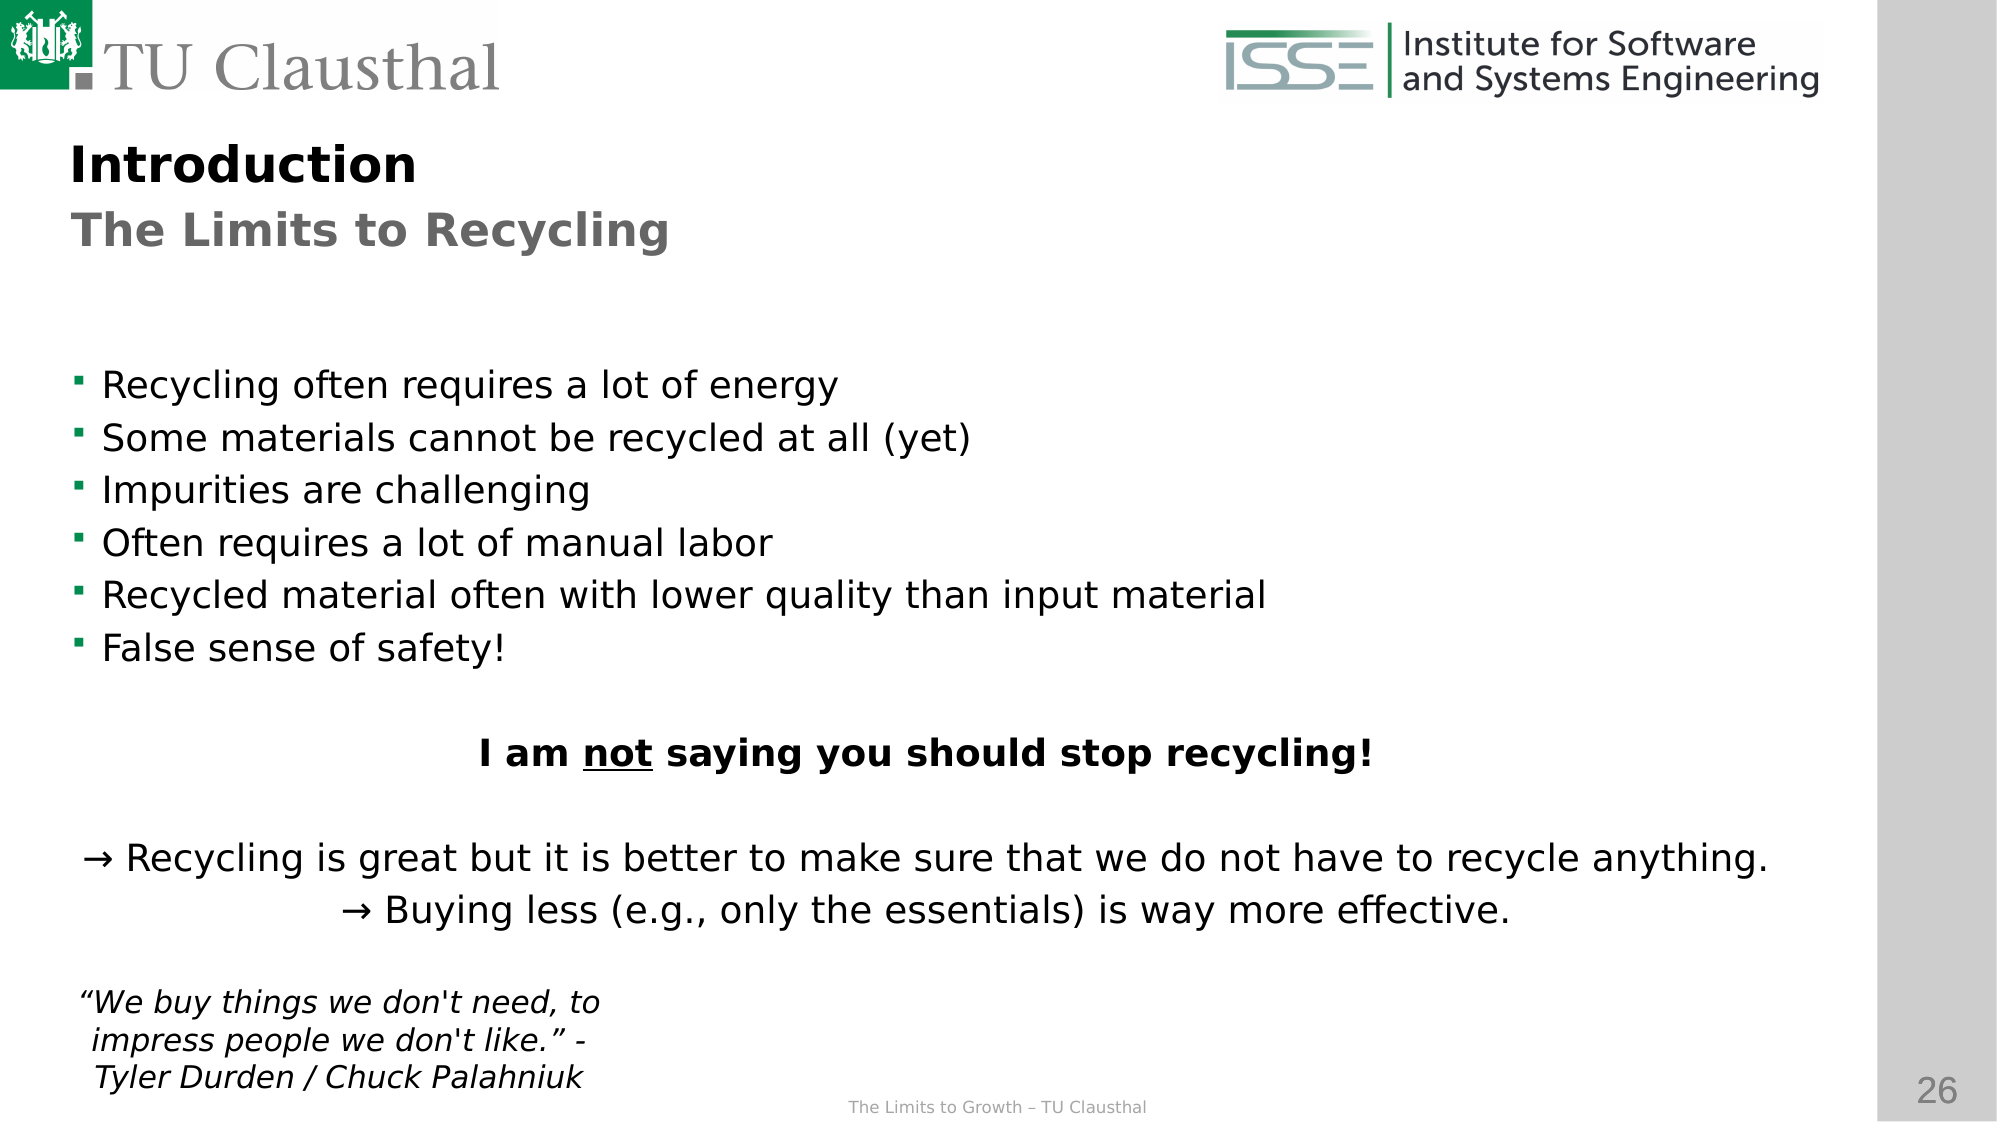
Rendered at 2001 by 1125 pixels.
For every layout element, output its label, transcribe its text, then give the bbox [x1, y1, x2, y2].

text_box The Limits to Recycling [70, 188, 1769, 269]
text_box Recycling often requires a lot of energy Some materials cannot be recycled at all (yet) Impurities are challenging Often requires a lot of manual labor Recycled material often with lower quality than input material False sense of safety! I am not saying you should stop recycling! → Recycling is great but it is better to make sure that we do not have to recycle anything. → Buying less (e.g., only the essentials) is way more effective. [54, 207, 1799, 1033]
picture [1218, 22, 1824, 104]
text_box Introduction [54, 125, 1817, 206]
picture [0, 0, 499, 90]
text_box “We buy things we don't need, to impress people we don't like.” - Tyler Durden / Chuck Palahniuk [54, 974, 624, 1125]
